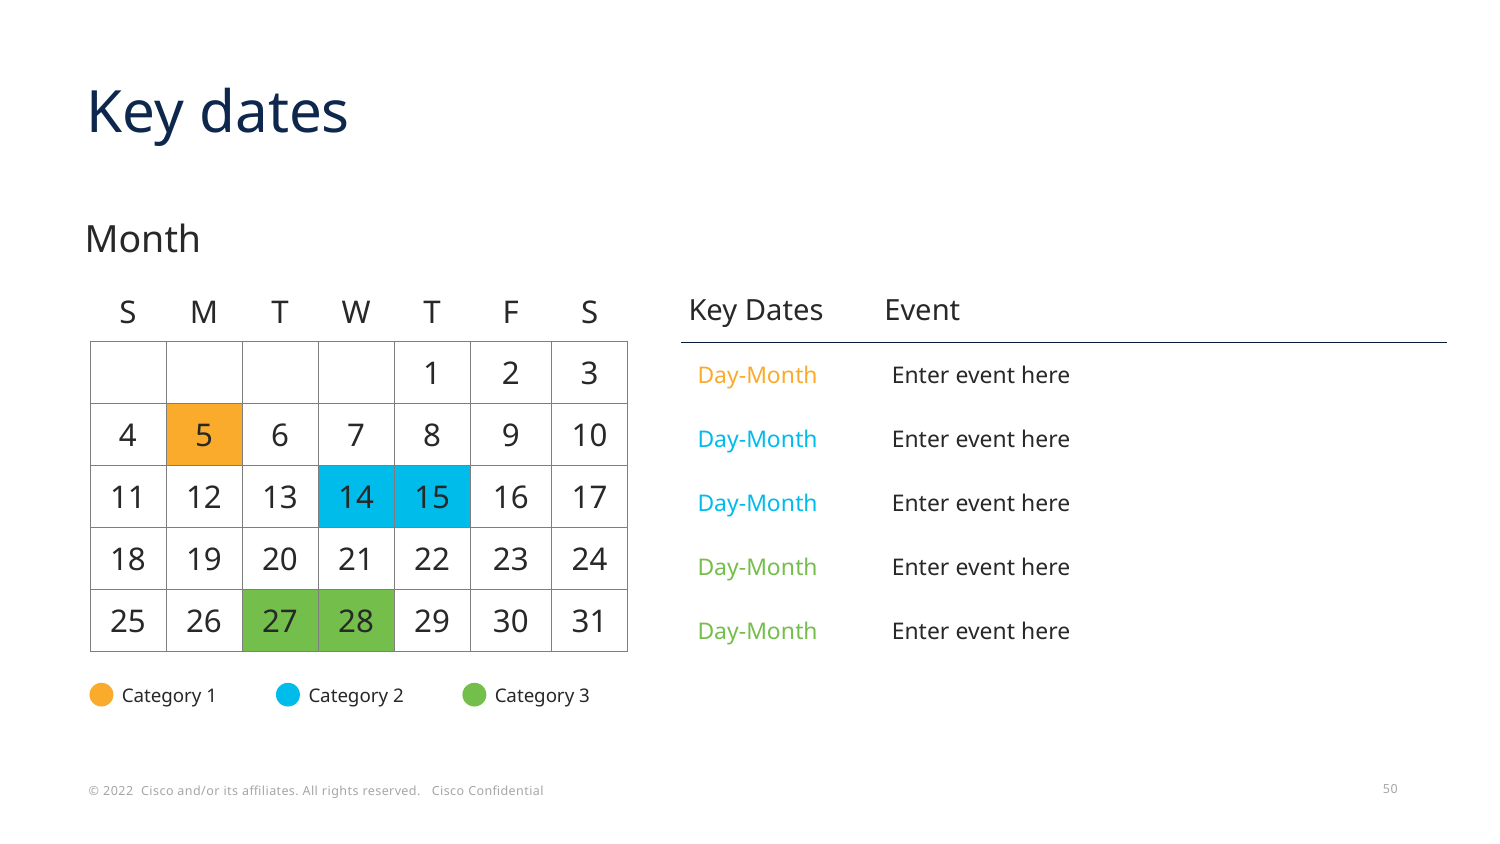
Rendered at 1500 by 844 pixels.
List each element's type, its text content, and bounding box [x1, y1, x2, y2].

table_cell Day-Month [681, 406, 877, 470]
table_cell 3 [552, 342, 627, 403]
table_cell 21 [319, 528, 394, 589]
table_header W [318, 281, 394, 341]
table_cell [91, 342, 166, 403]
text_box Month [69, 207, 583, 267]
table_cell Day-Month [681, 534, 877, 598]
title Key dates [71, 55, 1441, 176]
table_cell Enter event here [877, 343, 1447, 406]
text_box [460, 680, 479, 709]
table_cell 4 [91, 404, 166, 465]
text_box [273, 680, 293, 709]
table_cell 19 [167, 528, 242, 589]
table_cell Enter event here [877, 534, 1447, 598]
table_cell 16 [471, 466, 551, 527]
table_cell 2 [471, 342, 551, 403]
table_cell 24 [552, 528, 627, 589]
table_header S [552, 281, 628, 341]
text_box Category 2 [293, 675, 444, 714]
table_header Key Dates [681, 276, 877, 342]
table_cell 22 [395, 528, 470, 589]
table_header T [394, 281, 470, 341]
table_cell [243, 342, 318, 403]
text_box Category 1 [106, 675, 257, 714]
table_cell [319, 342, 394, 403]
table_cell 27 [243, 590, 318, 651]
table_cell Day-Month [681, 470, 877, 534]
table_cell 18 [91, 528, 166, 589]
table_cell 29 [395, 590, 470, 651]
table_cell 30 [471, 590, 551, 651]
table_header M [166, 281, 242, 341]
table_cell 31 [552, 590, 627, 651]
table_cell 11 [91, 466, 166, 527]
table_cell Day-Month [681, 598, 877, 662]
table_cell Enter event here [877, 470, 1447, 534]
table_cell 15 [395, 466, 470, 527]
table_cell 20 [243, 528, 318, 589]
table_cell 5 [167, 404, 242, 465]
text_box Category 3 [479, 675, 630, 714]
table_cell 17 [552, 466, 627, 527]
table_cell 26 [167, 590, 242, 651]
text_box [87, 680, 106, 709]
table_cell 6 [243, 404, 318, 465]
table_header T [242, 281, 318, 341]
table_cell 9 [471, 404, 551, 465]
table_header Event [877, 276, 1447, 342]
table_cell Day-Month [681, 343, 877, 406]
table_header S [90, 281, 166, 341]
table_cell 28 [319, 590, 394, 651]
table_cell 10 [552, 404, 627, 465]
table_cell 1 [395, 342, 470, 403]
table_cell Enter event here [877, 406, 1447, 470]
table_header F [470, 281, 552, 341]
table_cell 25 [91, 590, 166, 651]
table_cell [167, 342, 242, 403]
table_cell 14 [319, 466, 394, 527]
table_cell 23 [471, 528, 551, 589]
table_cell 12 [167, 466, 242, 527]
table_cell 8 [395, 404, 470, 465]
table_cell Enter event here [877, 598, 1447, 662]
table_cell 7 [319, 404, 394, 465]
table_cell 13 [243, 466, 318, 527]
